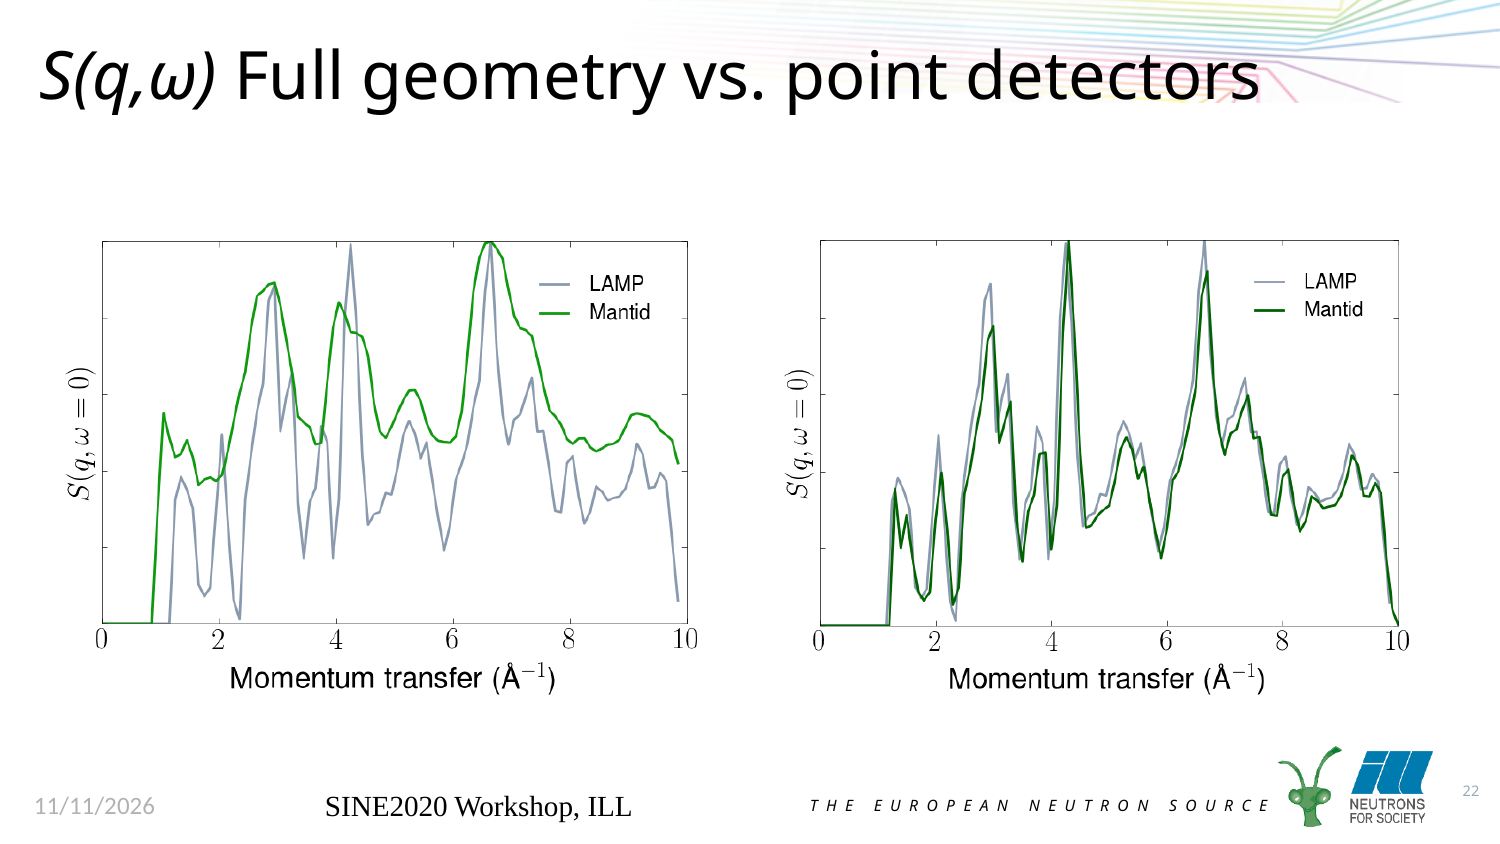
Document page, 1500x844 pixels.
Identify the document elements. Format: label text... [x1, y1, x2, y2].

picture [614, 0, 1500, 103]
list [26, 209, 735, 741]
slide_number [18, 782, 212, 828]
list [754, 209, 1443, 726]
footer SINE2020 Workshop, ILL [225, 782, 733, 828]
list S(q,ω) Full geometry vs. point detectors [25, 25, 1457, 116]
picture [1262, 741, 1433, 830]
